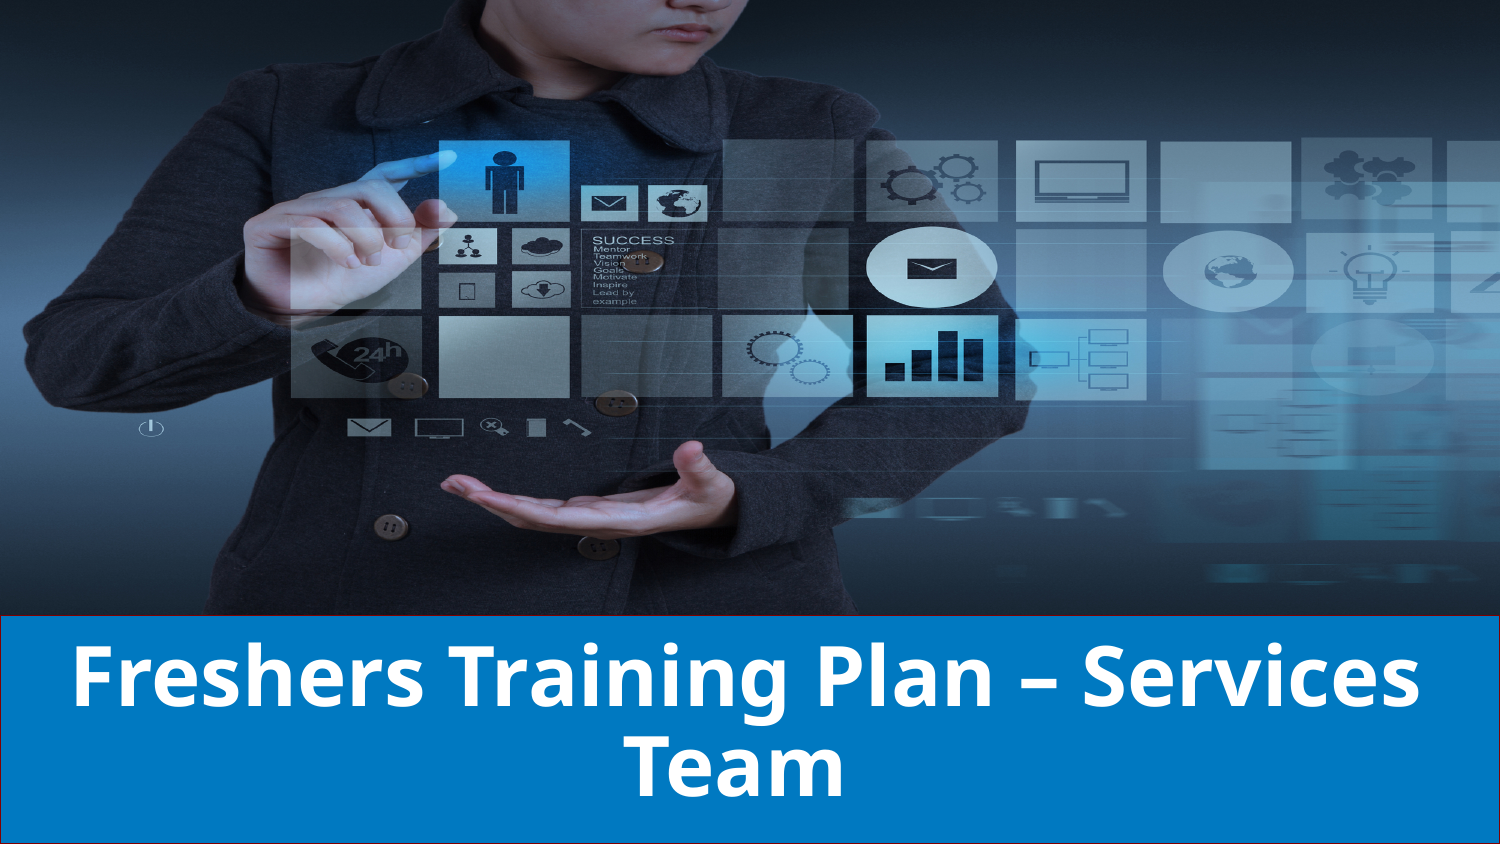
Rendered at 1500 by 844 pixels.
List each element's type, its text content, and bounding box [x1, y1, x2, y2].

picture [0, 0, 1500, 615]
text_box Freshers Training Plan – Services Team [25, 627, 1467, 821]
text_box [0, 615, 1500, 844]
